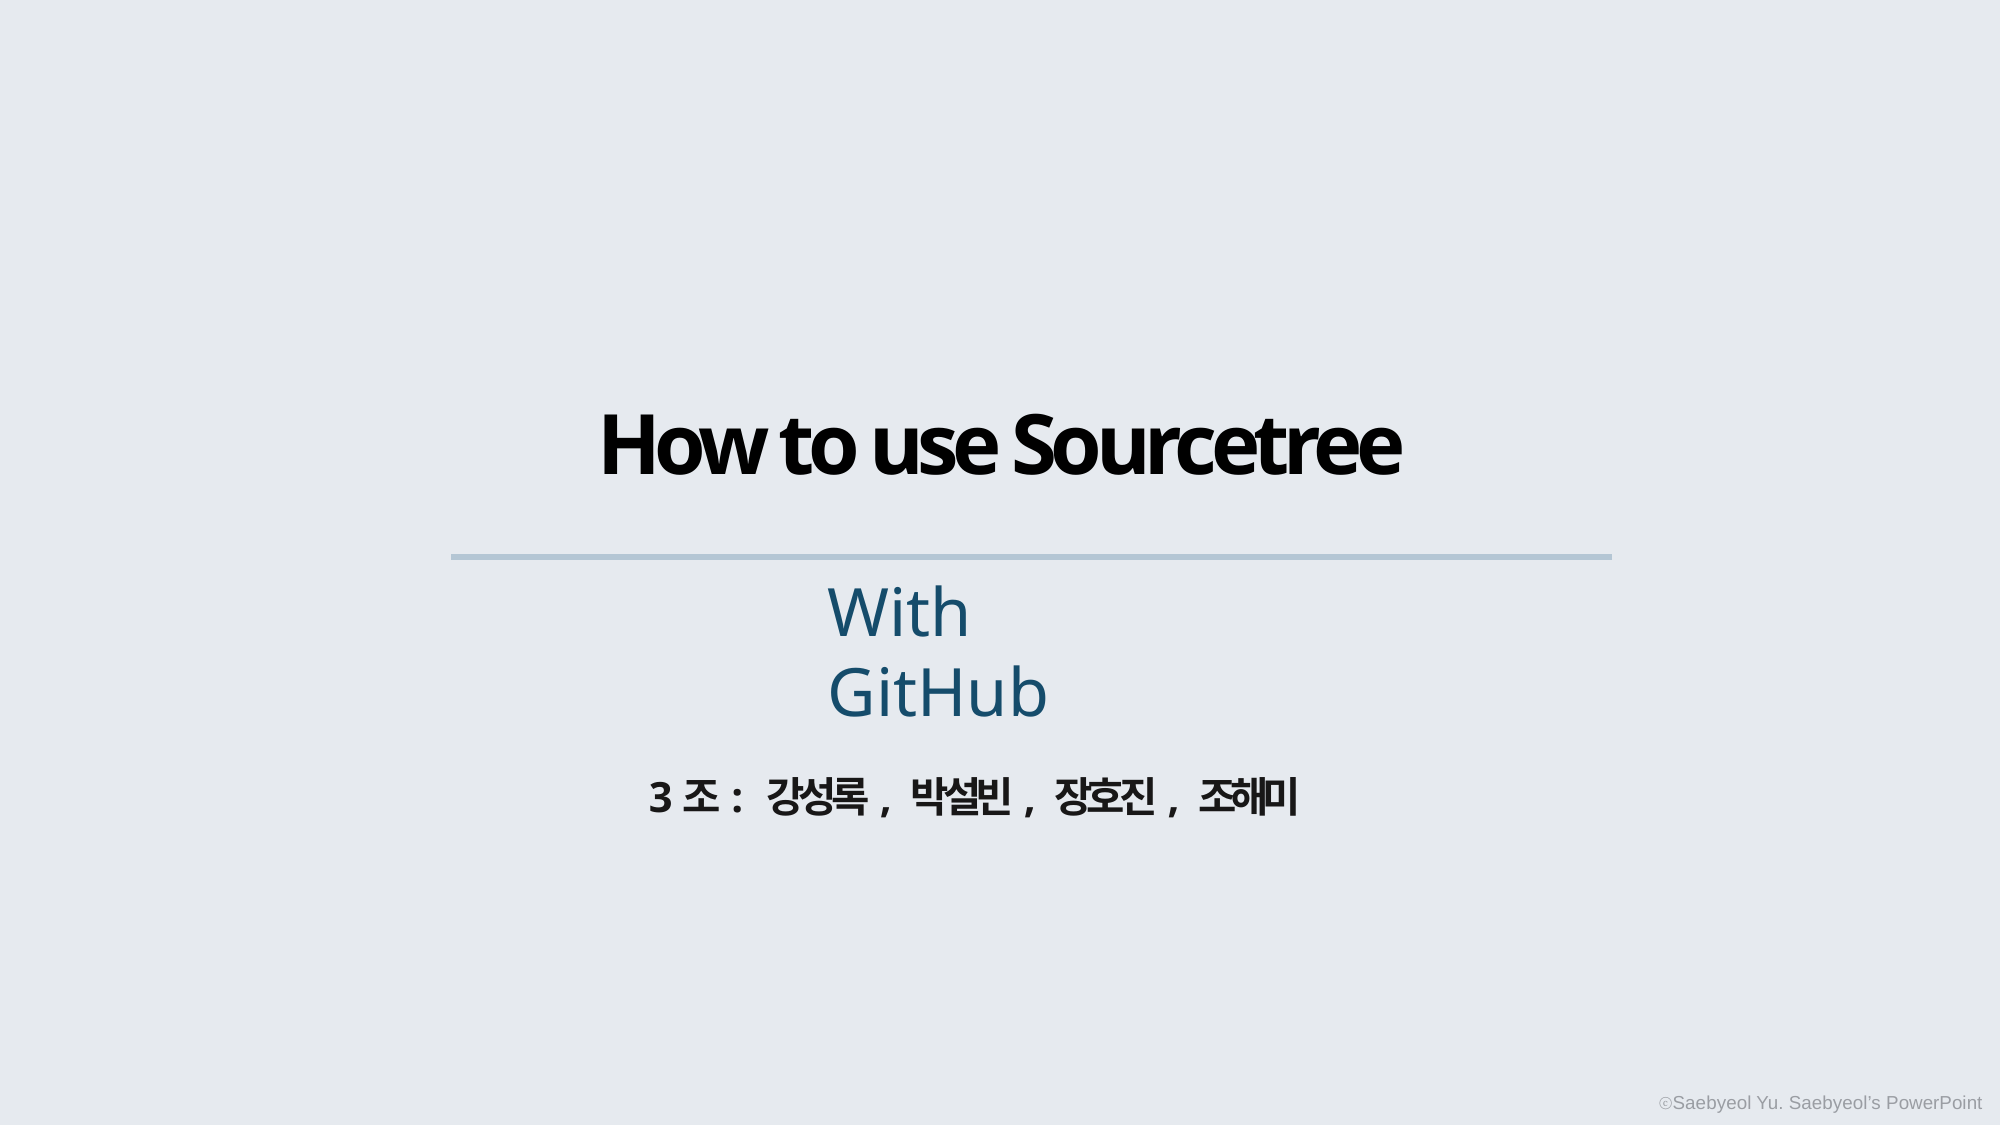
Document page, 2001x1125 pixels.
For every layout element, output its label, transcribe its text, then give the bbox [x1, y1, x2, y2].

text_box [0, 0, 2000, 1125]
text_box How to use Sourcetree [589, 384, 1474, 499]
text_box With GitHub [820, 562, 1180, 738]
text_box 3조: 강성록, 박설빈, 장호진, 조해미 [641, 763, 1310, 828]
